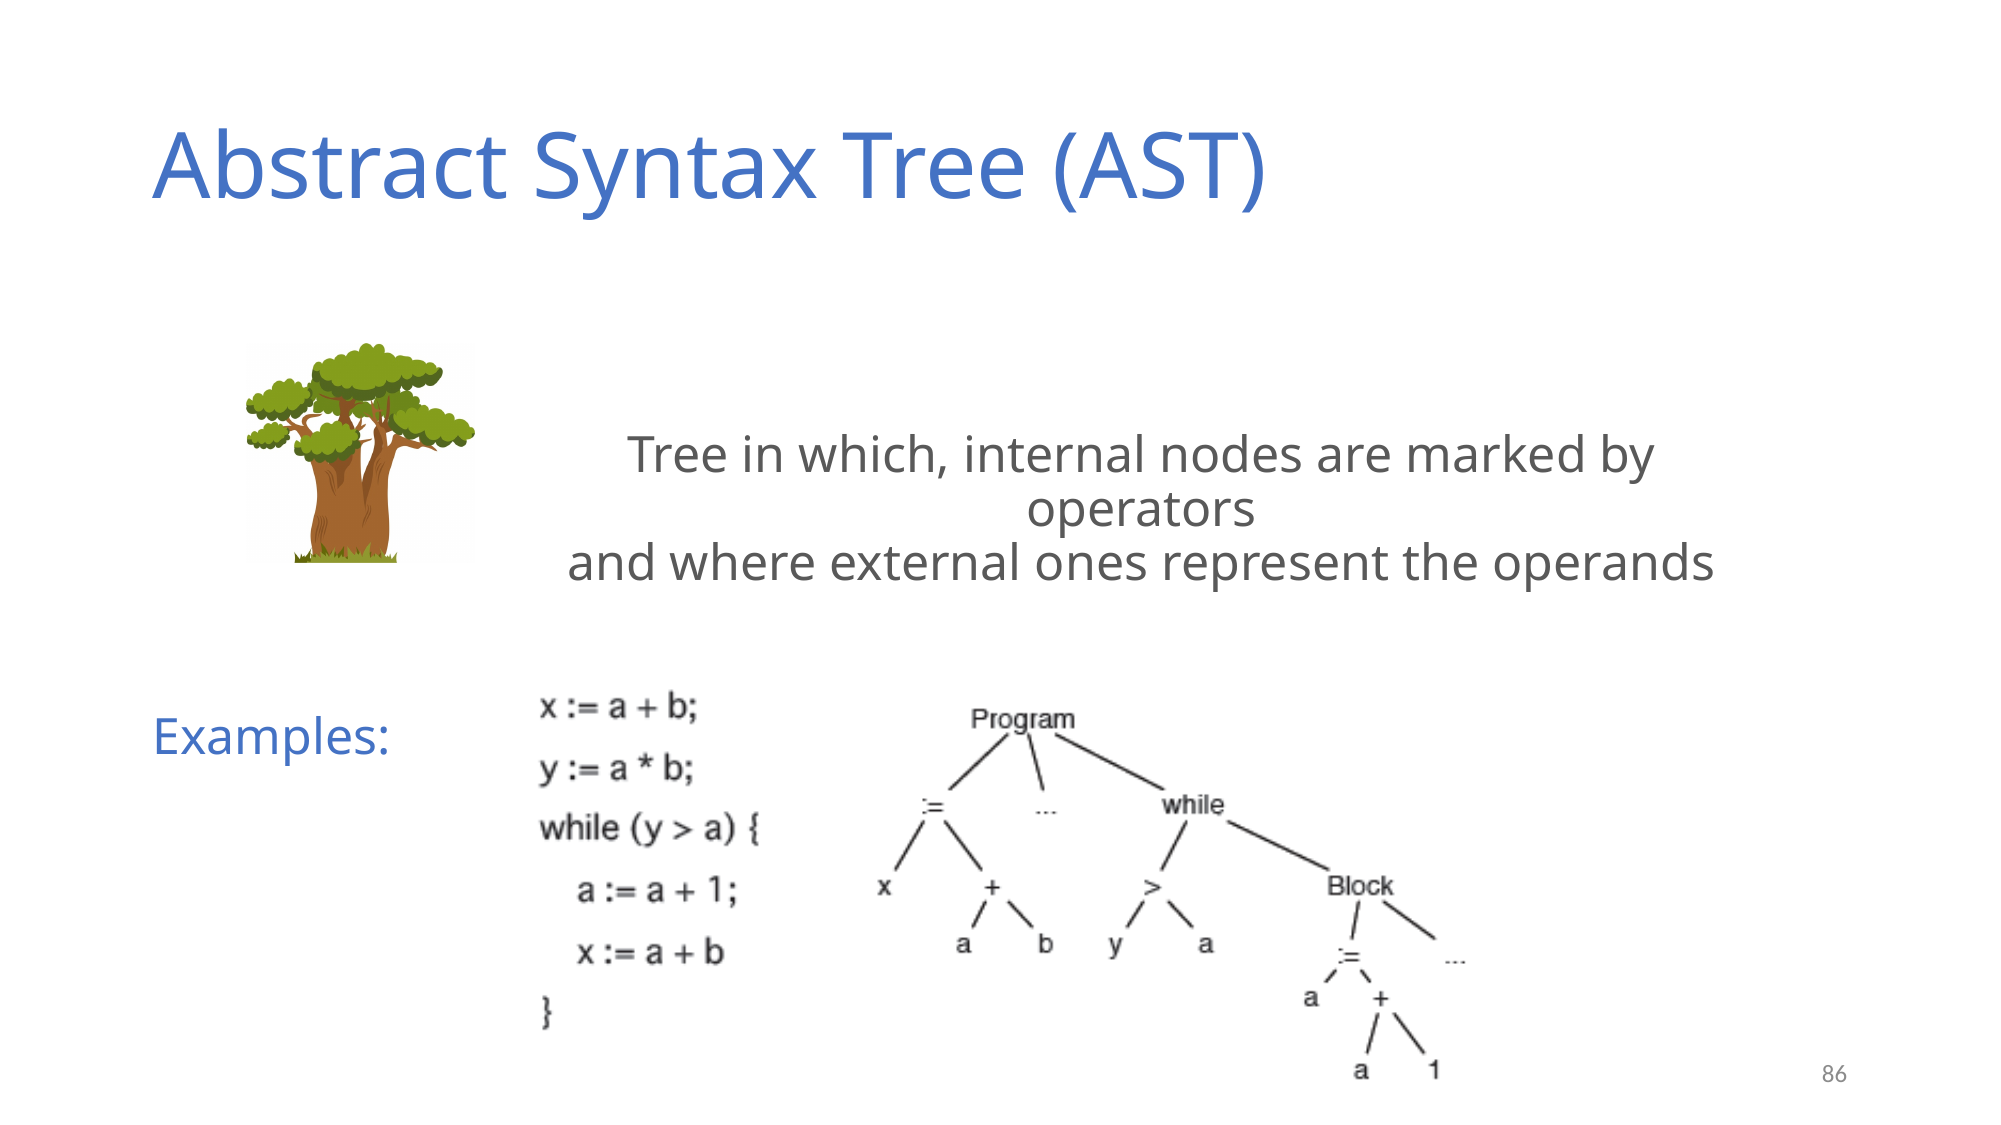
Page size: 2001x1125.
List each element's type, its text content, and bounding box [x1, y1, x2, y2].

text_box Examples: [137, 703, 524, 784]
text_box Tree in which, internal nodes are marked by operators and where external ones represent the operands [510, 422, 1773, 542]
title Abstract Syntax Tree (AST) [137, 59, 1863, 278]
picture [246, 343, 475, 563]
picture [524, 686, 1476, 1103]
slide_number 86 [1476, 1042, 1863, 1103]
